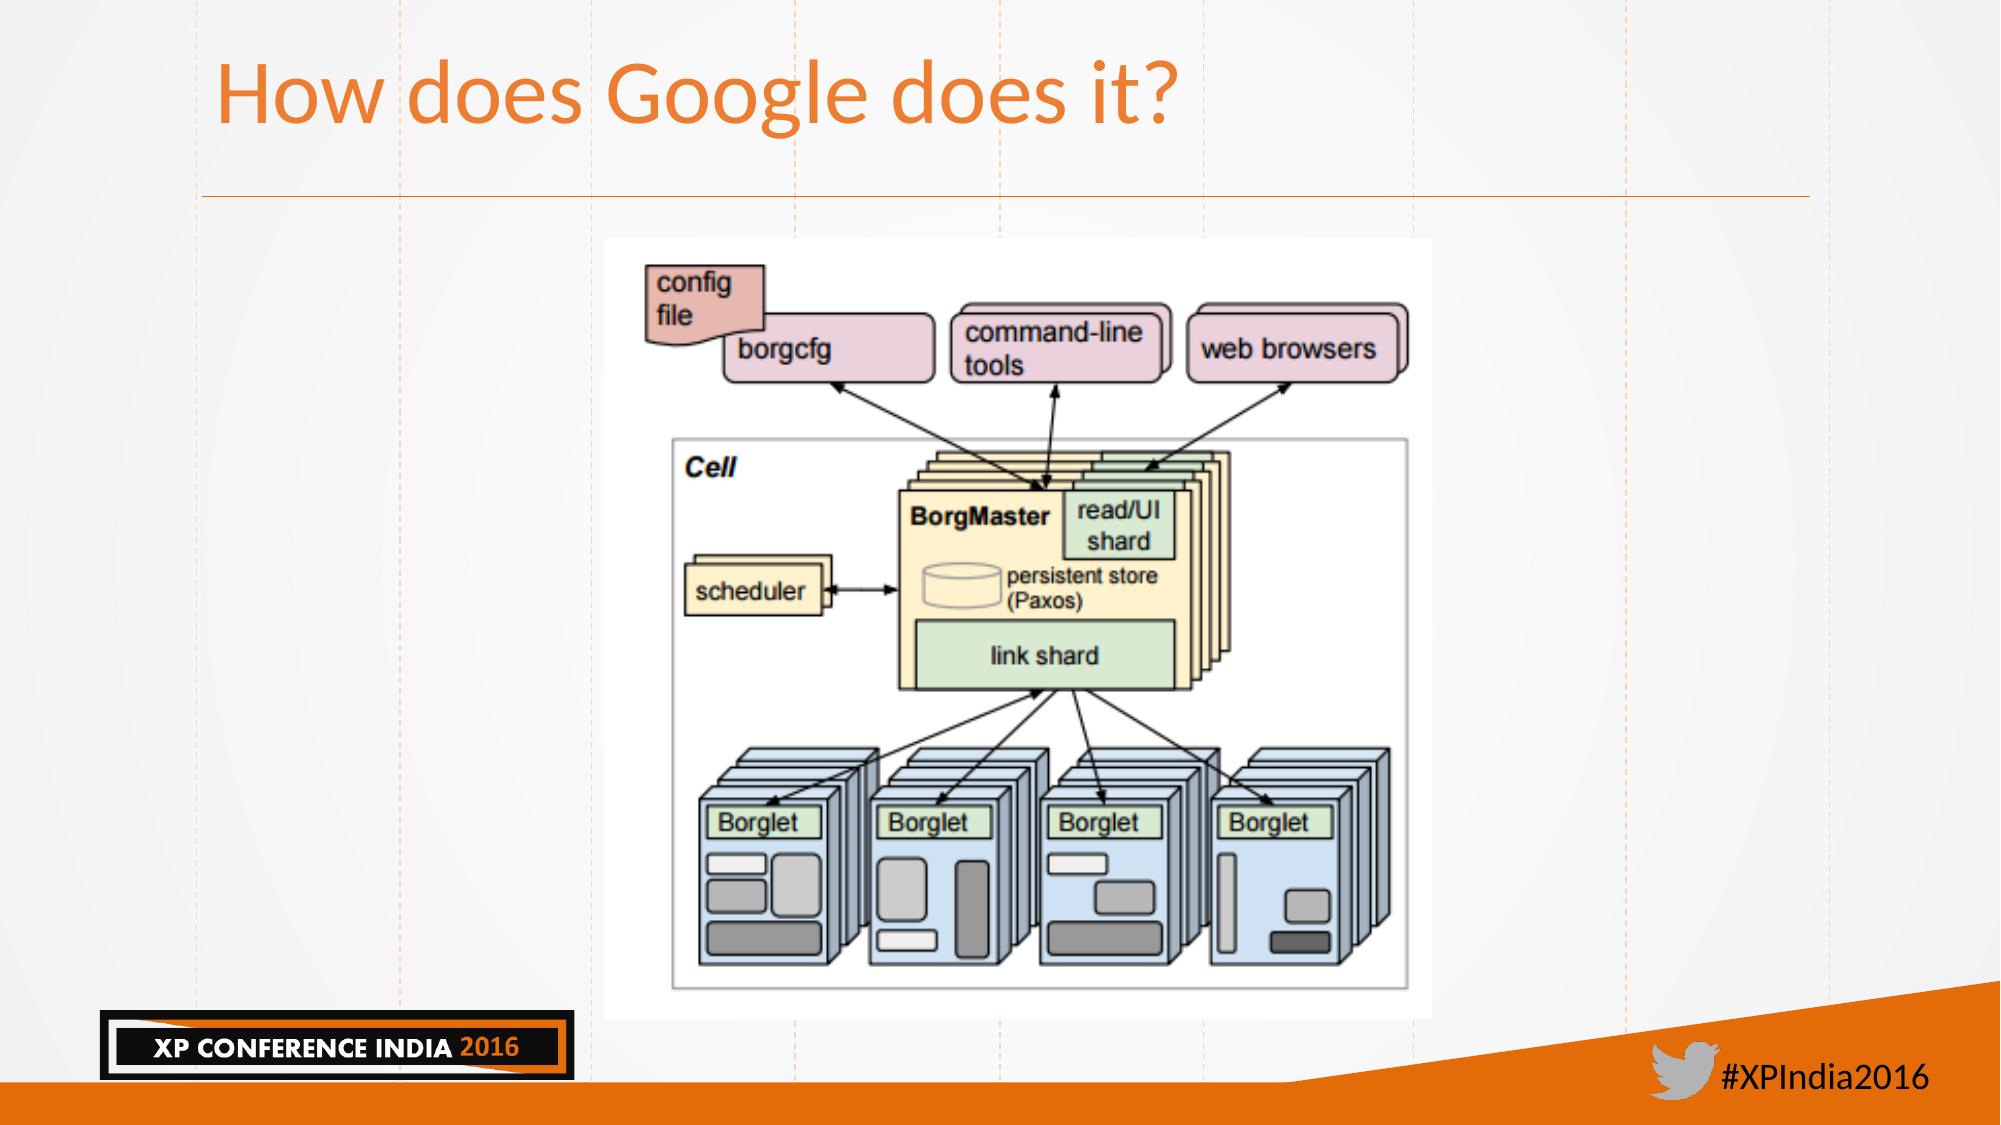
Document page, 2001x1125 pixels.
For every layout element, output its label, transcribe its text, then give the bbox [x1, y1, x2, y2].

picture [99, 1010, 575, 1080]
title How does Google does it? [200, 0, 2000, 188]
picture [1649, 1034, 1721, 1107]
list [603, 238, 1432, 1020]
